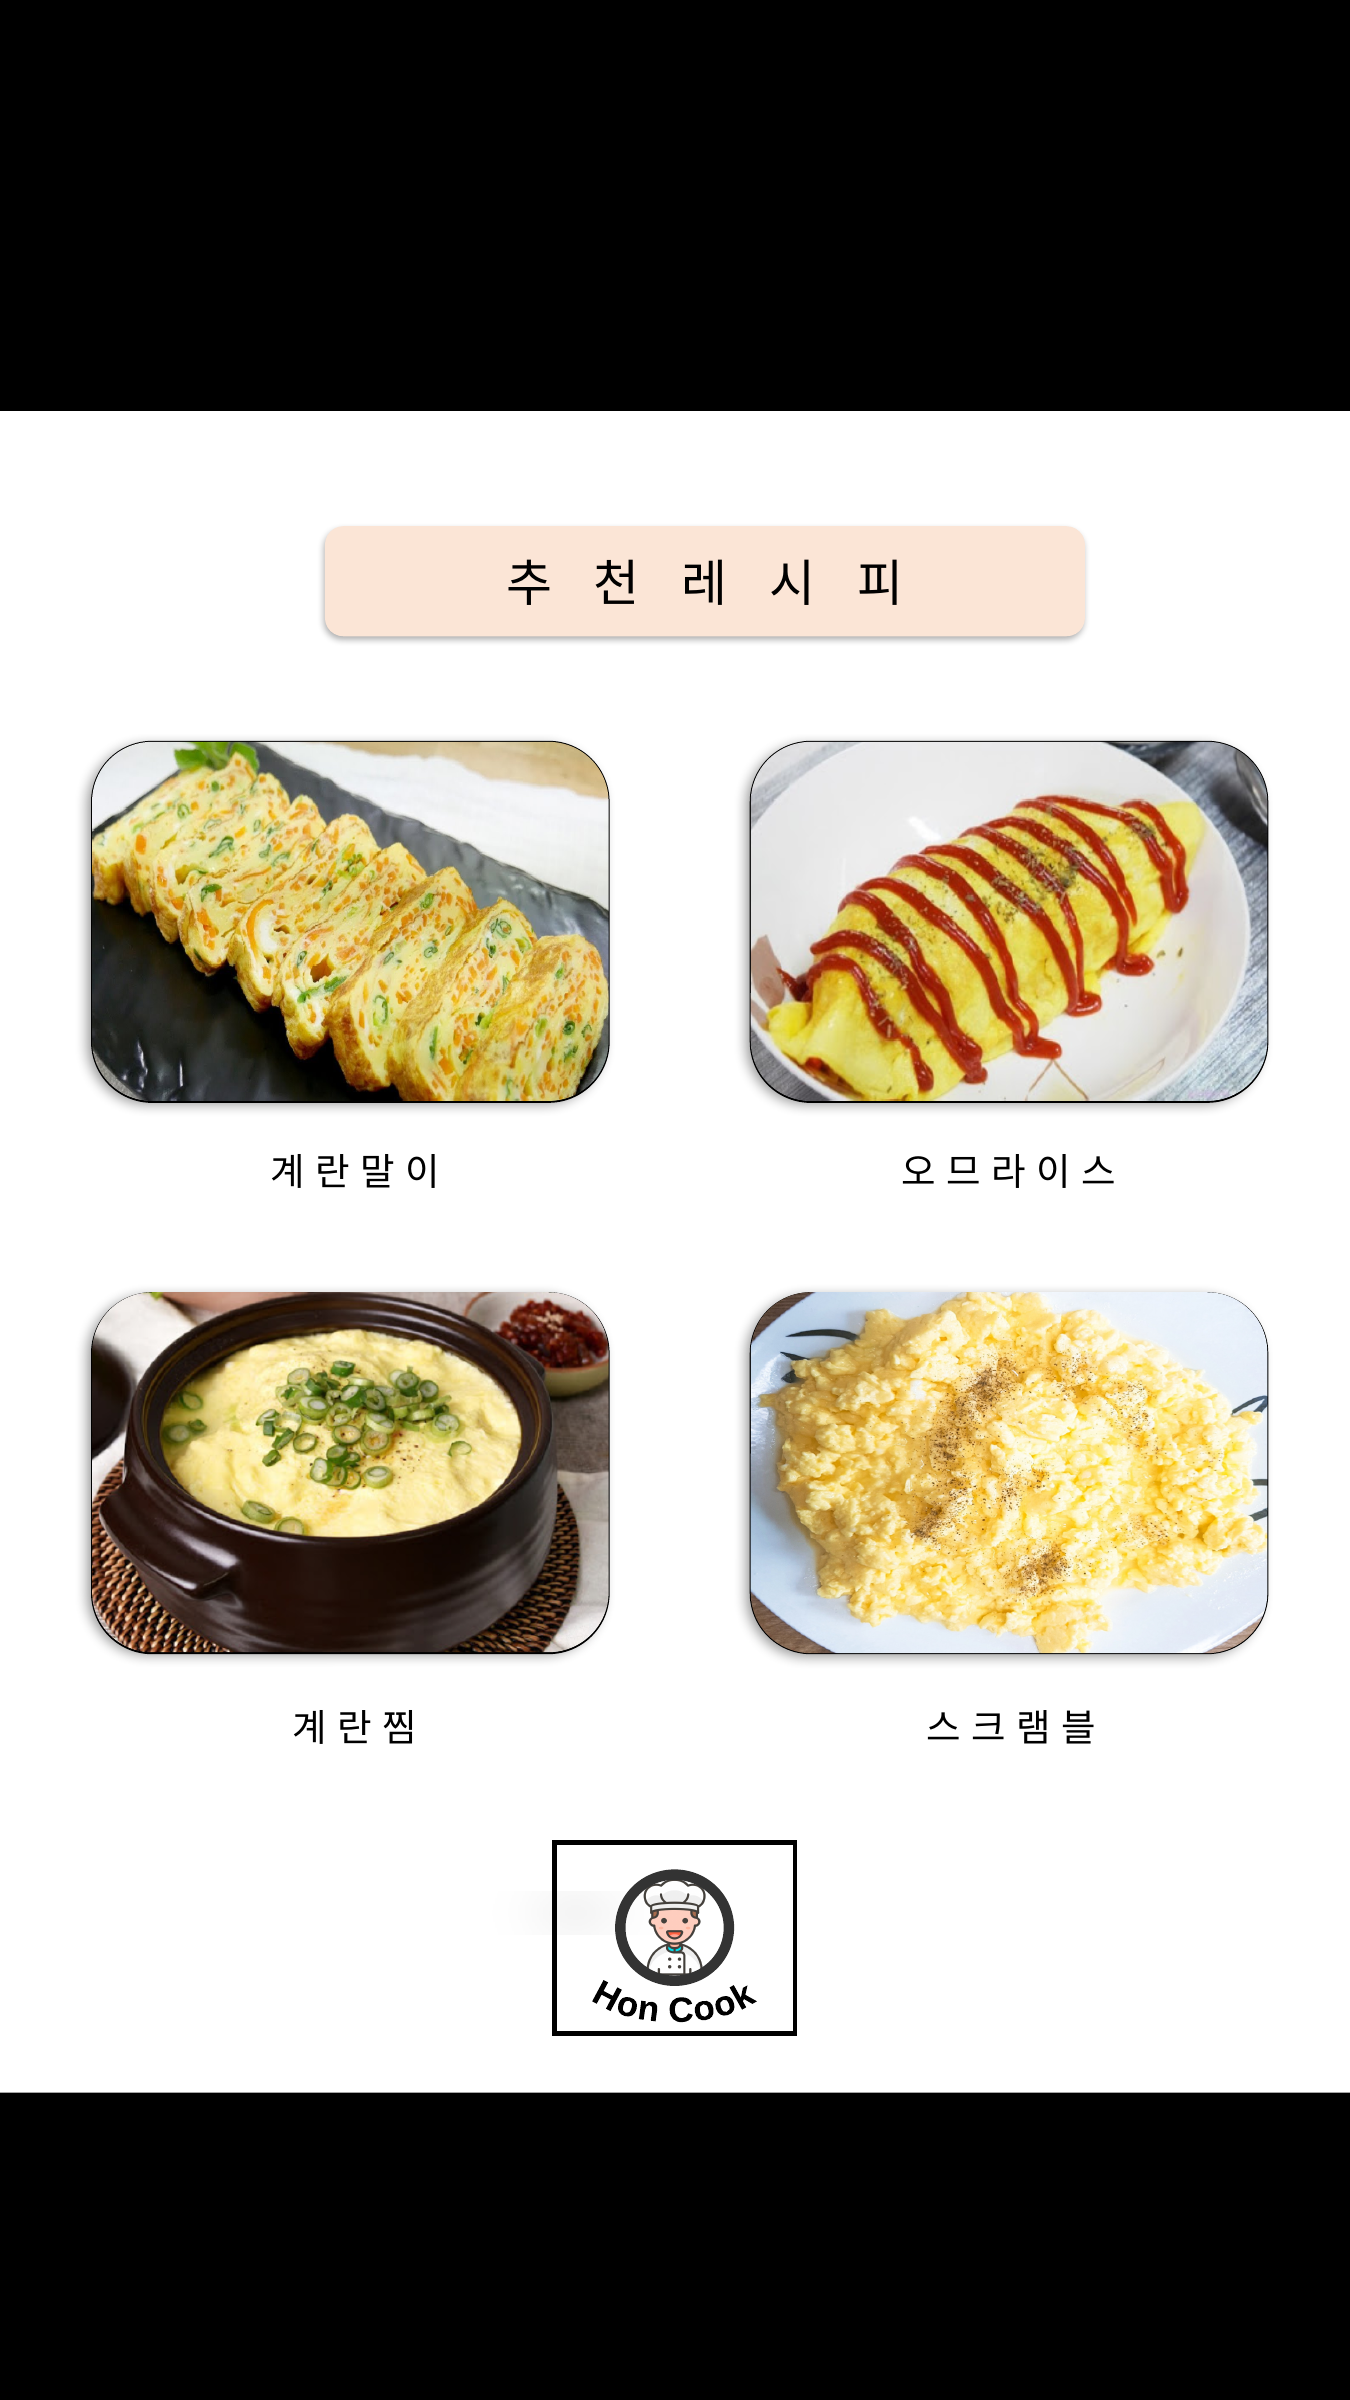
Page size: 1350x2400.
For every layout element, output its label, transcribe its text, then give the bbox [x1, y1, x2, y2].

picture [92, 1292, 609, 1653]
picture [750, 1292, 1268, 1654]
text_box [0, 0, 1350, 412]
picture [92, 741, 609, 1101]
text_box 스 크 램 블 [912, 1696, 1112, 1757]
text_box 계 란 찜 [278, 1696, 433, 1757]
picture [750, 741, 1268, 1101]
text_box 오 므 라 이 스 [886, 1140, 1131, 1201]
text_box 계 란 말 이 [255, 1140, 455, 1201]
text_box 추 천 레 시 피 [323, 525, 1086, 638]
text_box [554, 1842, 796, 2034]
text_box [0, 2092, 1350, 2400]
